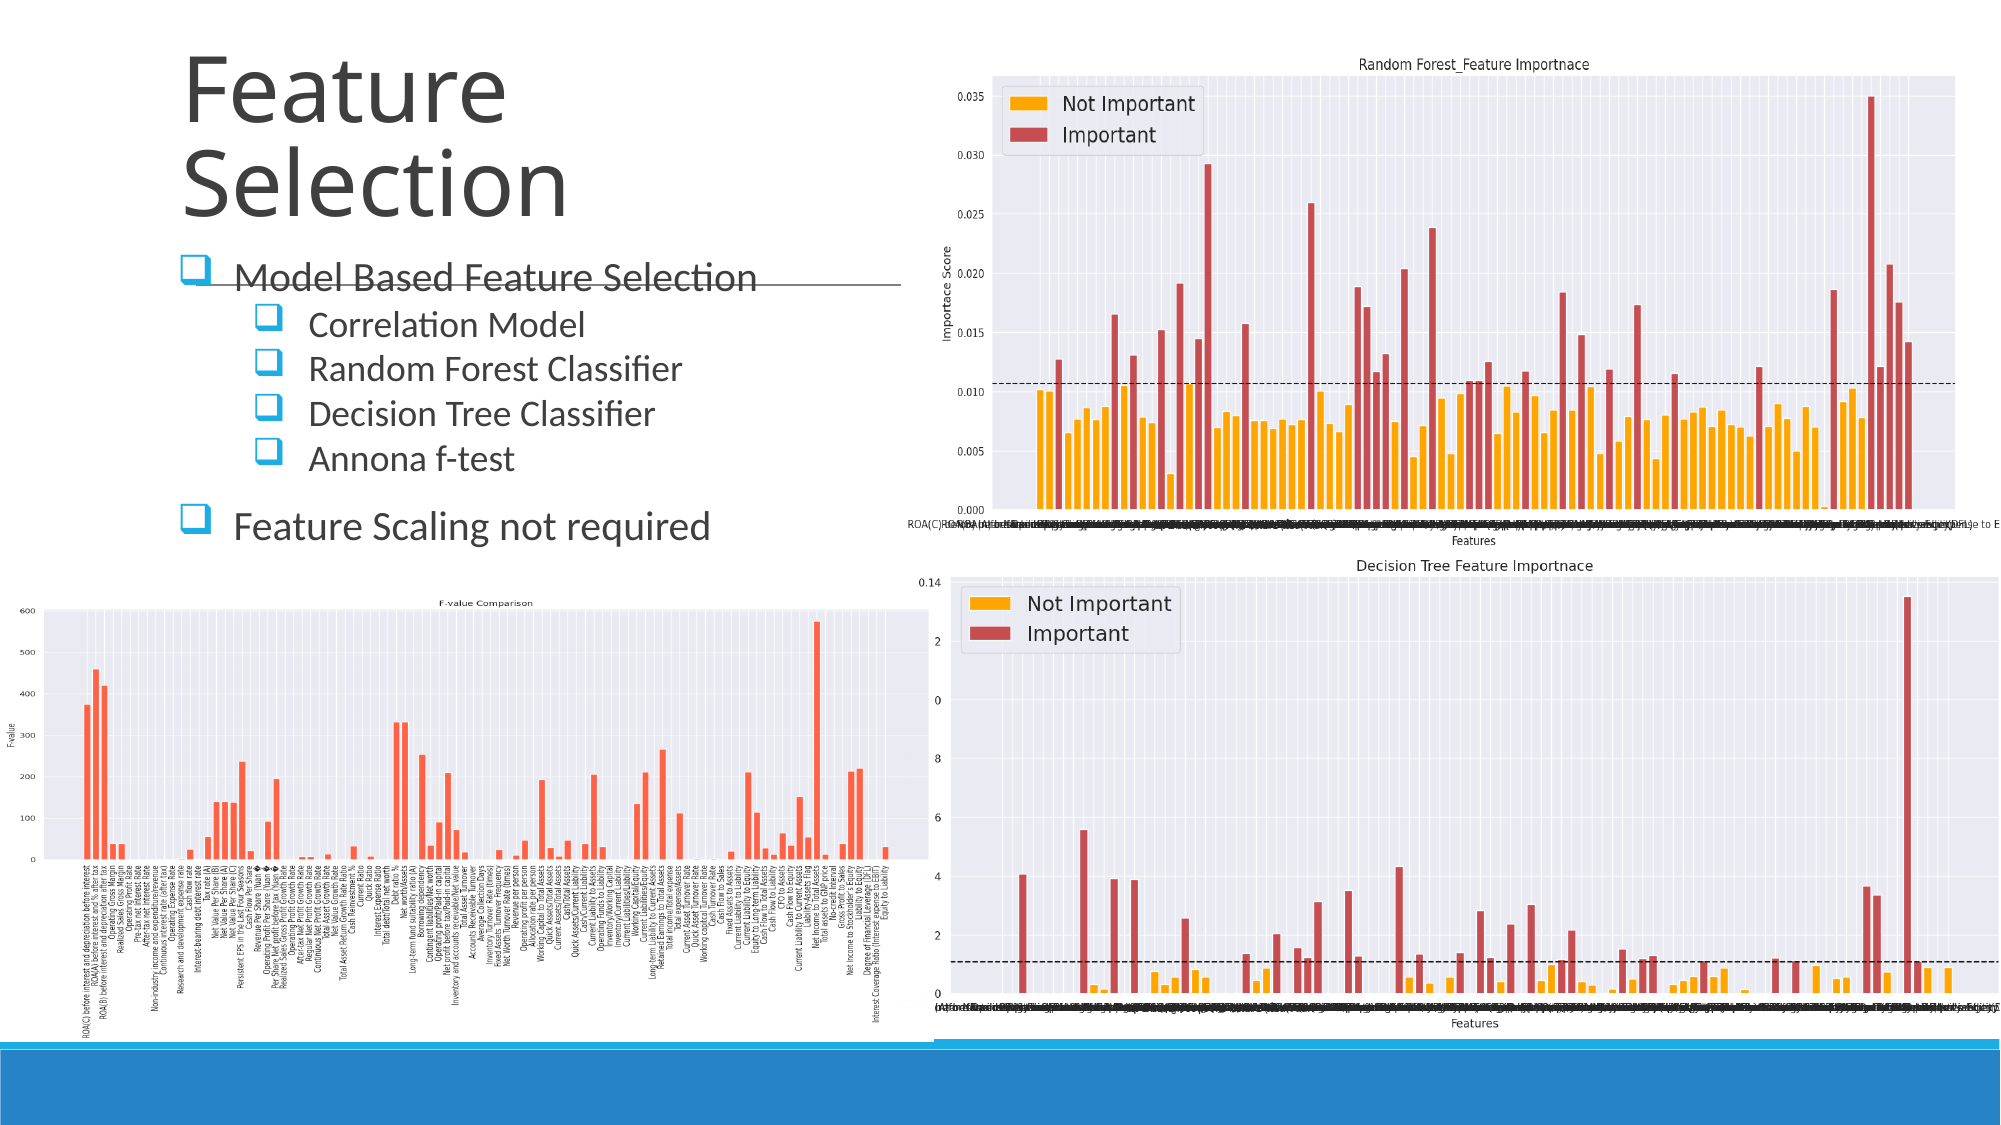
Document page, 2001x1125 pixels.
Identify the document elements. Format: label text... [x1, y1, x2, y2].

title Feature Selection [165, 4, 902, 243]
picture [0, 51, 2000, 1043]
list Model Based Feature Selection Correlation Model Random Forest Classifier Decision Tree Classifier Annona f-test Feature Scaling not required [158, 248, 896, 595]
